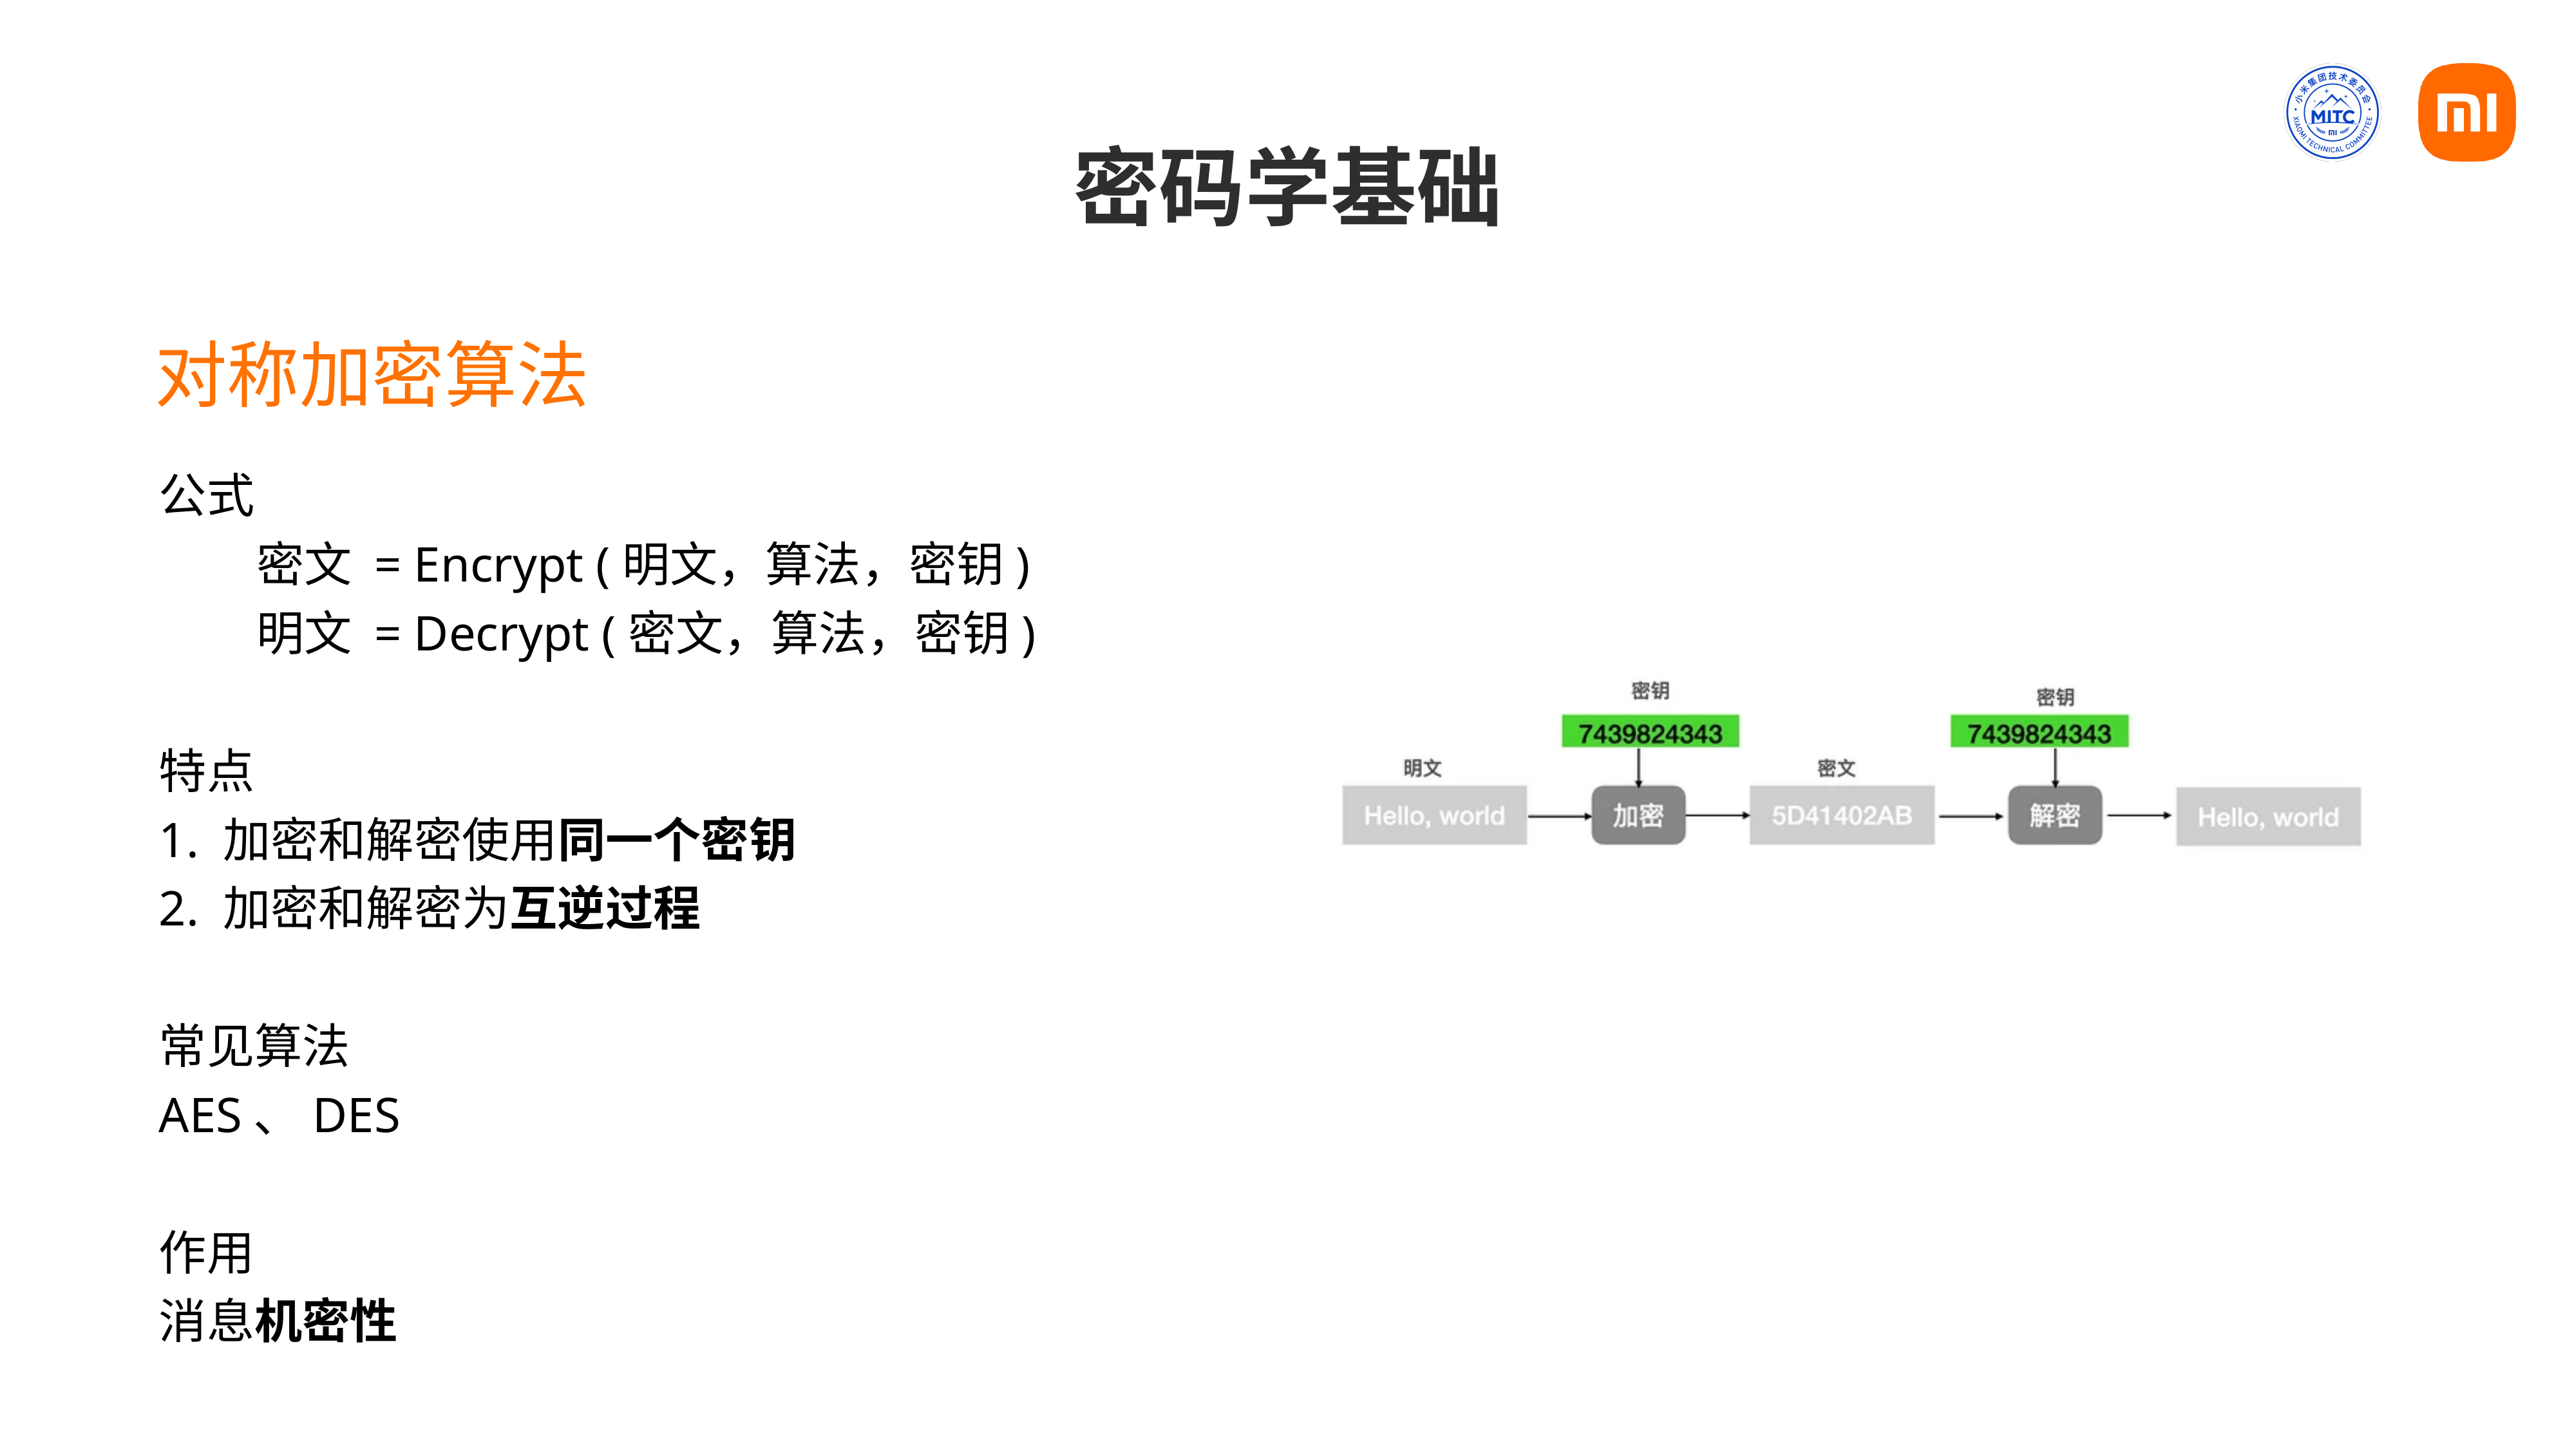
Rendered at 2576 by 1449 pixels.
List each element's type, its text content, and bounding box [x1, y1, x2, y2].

picture [1312, 630, 2410, 929]
text_box 对称加密算法 [149, 274, 1659, 444]
picture [2284, 63, 2382, 162]
title 密码学基础 [310, 99, 2266, 270]
picture [2418, 63, 2516, 162]
list 公式 密文 = Encrypt (明文，算法，密钥) 明文 = Decrypt (密文，算法，密钥) 特点 1. 加密和解密使用同一个密钥 2. 加密和解密为互逆过程 常见算法 AES、DES 作用 消息机密性 [149, 444, 1280, 1365]
